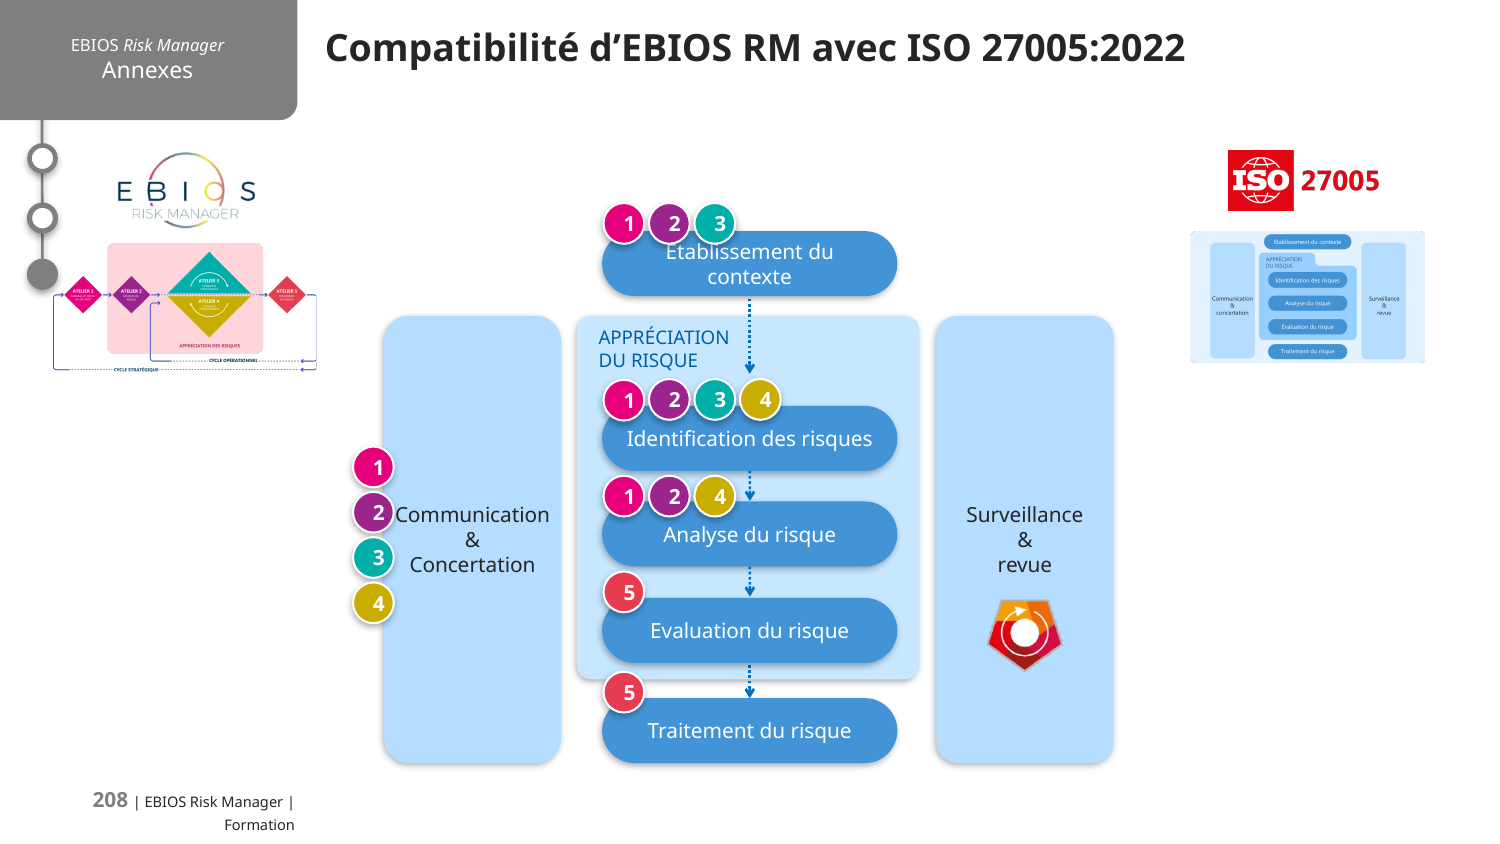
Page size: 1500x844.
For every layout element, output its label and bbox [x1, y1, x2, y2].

picture [112, 149, 258, 233]
text_box [352, 315, 562, 764]
text_box [324, 23, 1447, 69]
text_box [935, 315, 1115, 764]
picture [1227, 149, 1388, 211]
picture [52, 242, 317, 372]
picture [985, 597, 1065, 673]
text_box [575, 202, 921, 764]
picture [1190, 231, 1426, 363]
